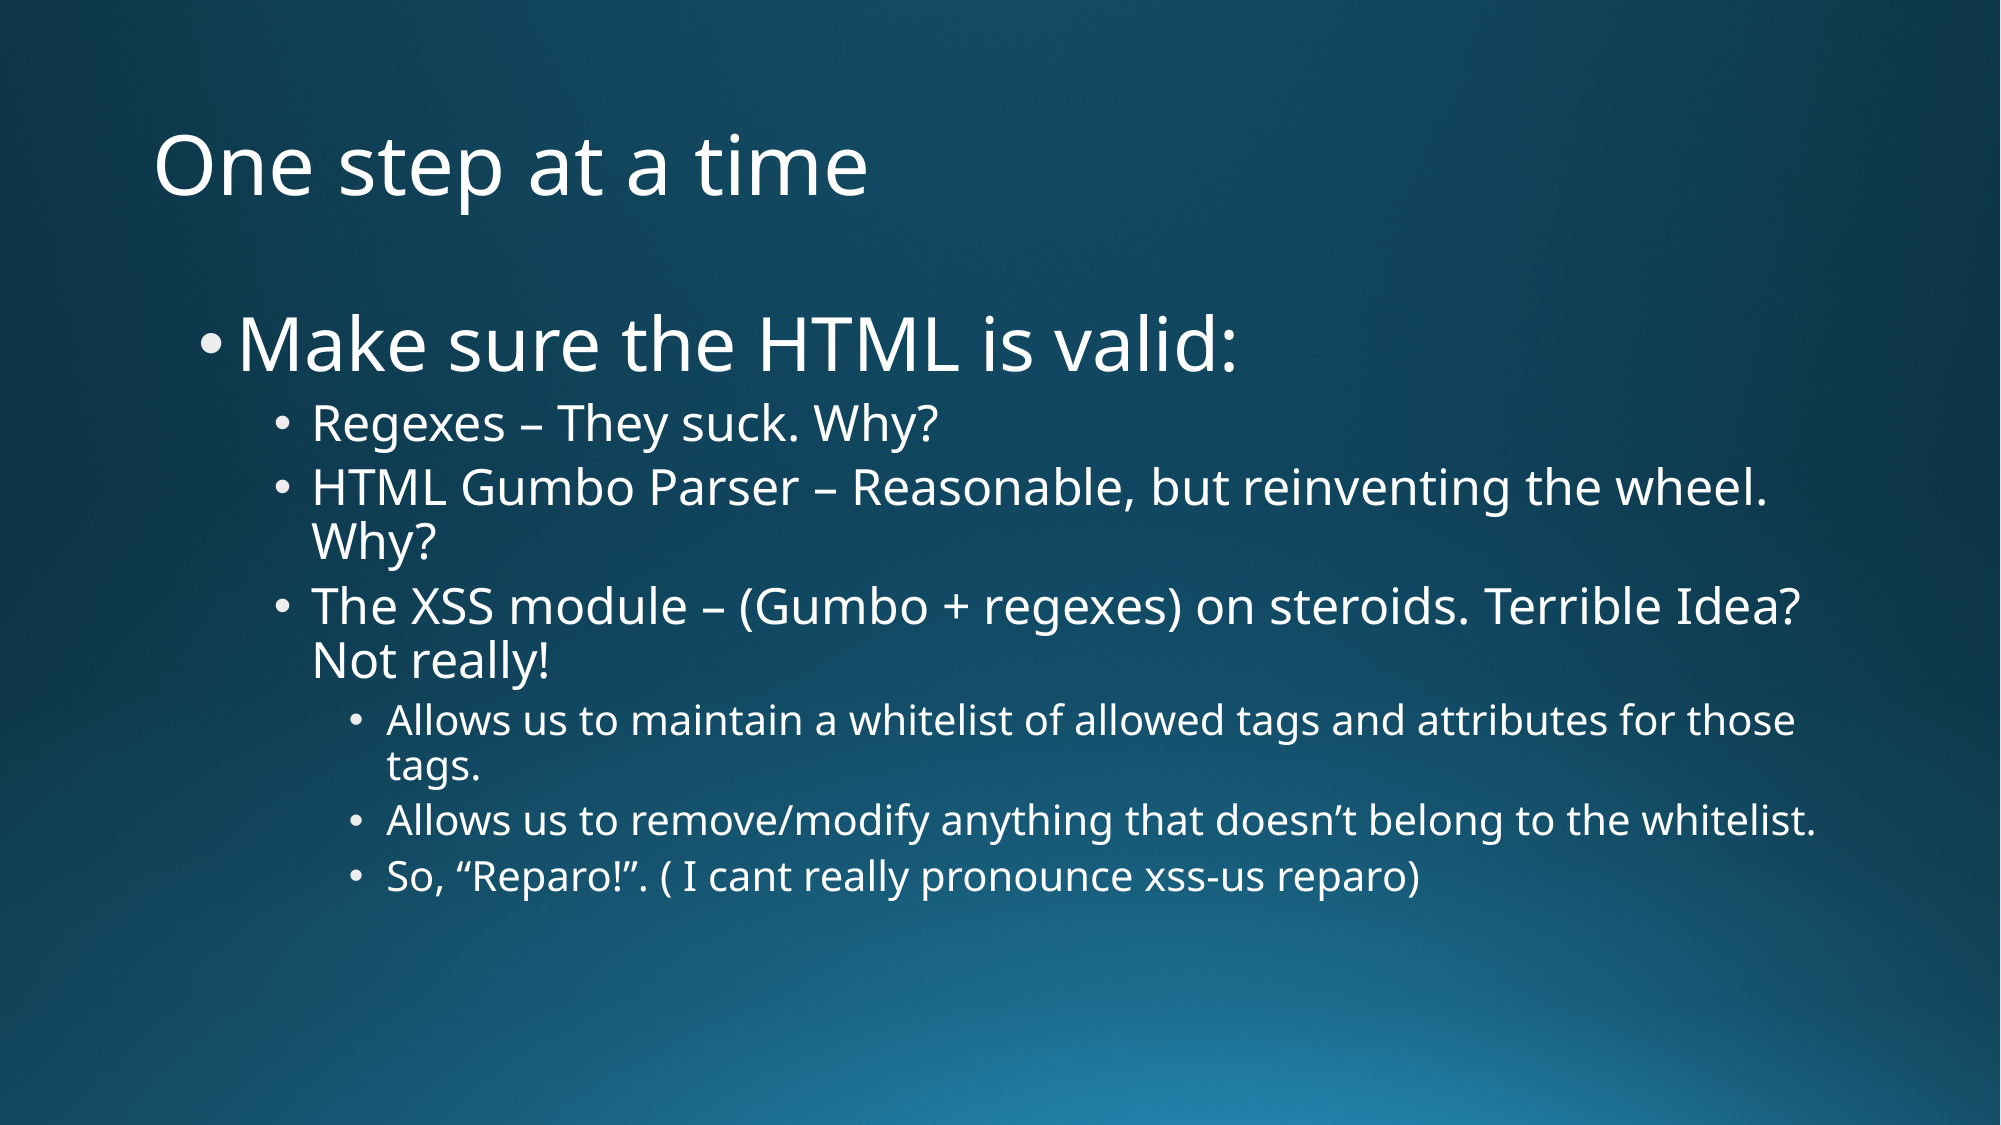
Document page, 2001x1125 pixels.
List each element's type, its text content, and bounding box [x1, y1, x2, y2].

list Make sure the HTML is valid: Regexes – They suck. Why? HTML Gumbo Parser – Reasonable, but reinventing the wheel. Why? The XSS module – (Gumbo + regexes) on steroids. Terrible Idea? Not really! Allows us to maintain a whitelist of allowed tags and attributes for those tags. Allows us to remove/modify anything that doesn’t belong to the whitelist. So, “Reparo!”. ( I cant really pronounce xss-us reparo) [183, 299, 1863, 1014]
title One step at a time [137, 59, 1863, 278]
picture [0, 0, 2001, 1125]
